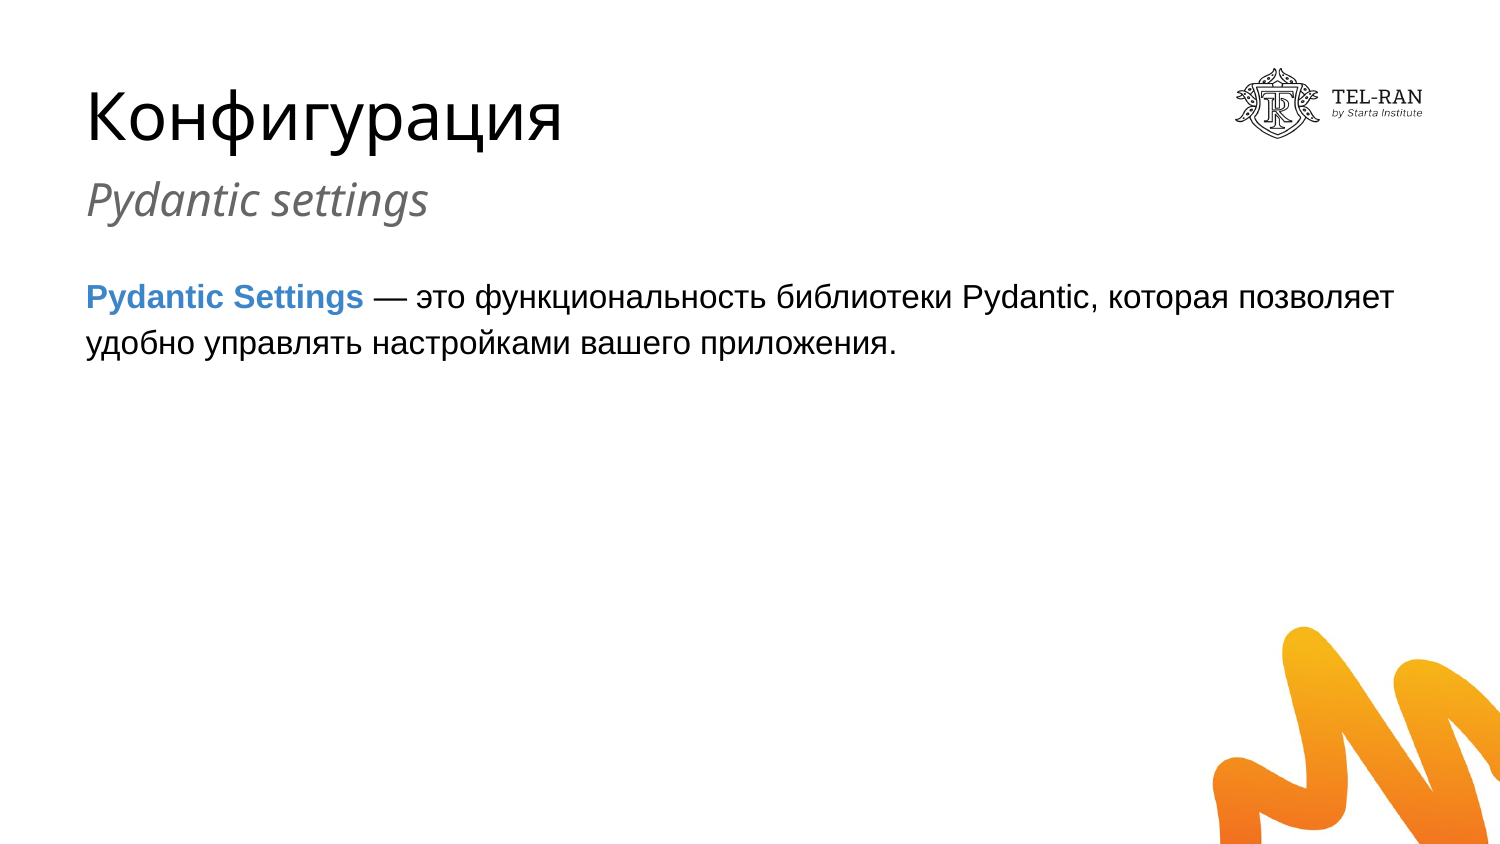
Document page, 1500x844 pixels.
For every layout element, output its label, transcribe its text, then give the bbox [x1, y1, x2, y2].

picture [1237, 68, 1422, 139]
title Конфигурация [70, 59, 1237, 155]
list Pydantic Settings — это функциональность библиотеки Pydantic, которая позволяет удобно управлять настройками вашего приложения. [70, 253, 1469, 759]
subtitle Pydantic settings [70, 155, 1237, 676]
picture [1211, 625, 1500, 844]
